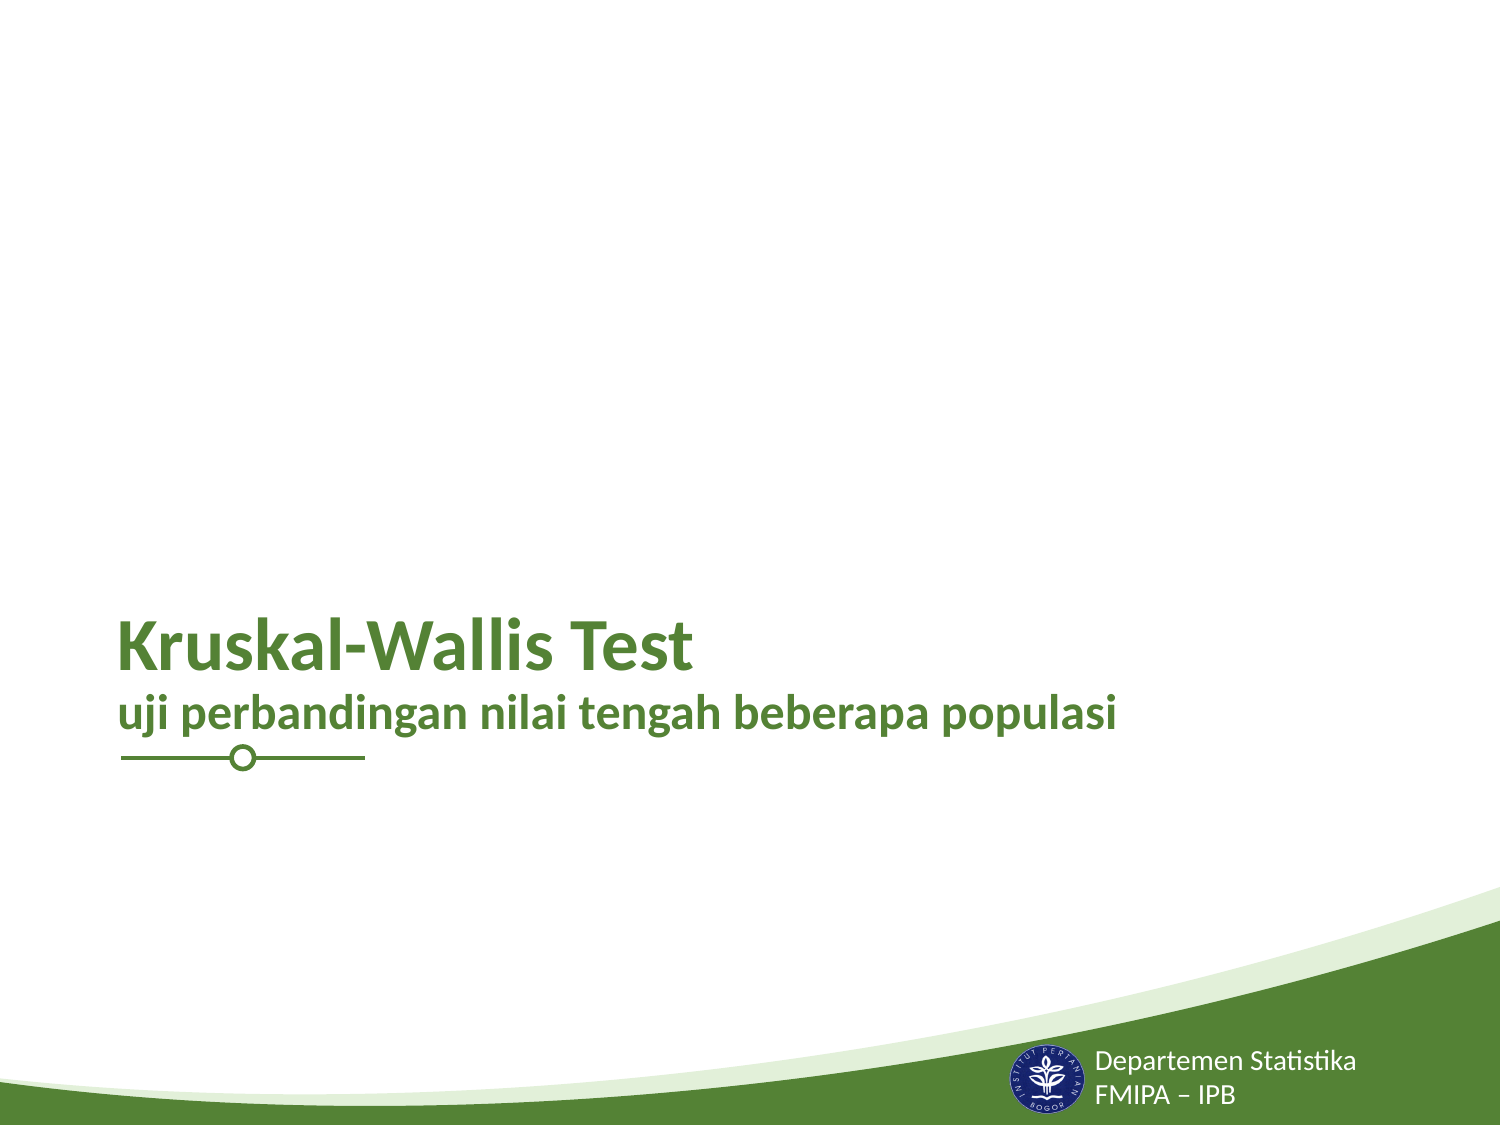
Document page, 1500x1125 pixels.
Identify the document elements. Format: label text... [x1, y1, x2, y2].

picture [1009, 1044, 1085, 1114]
title Kruskal-Wallis Test uji perbandingan nilai tengah beberapa populasi [102, 280, 1397, 749]
